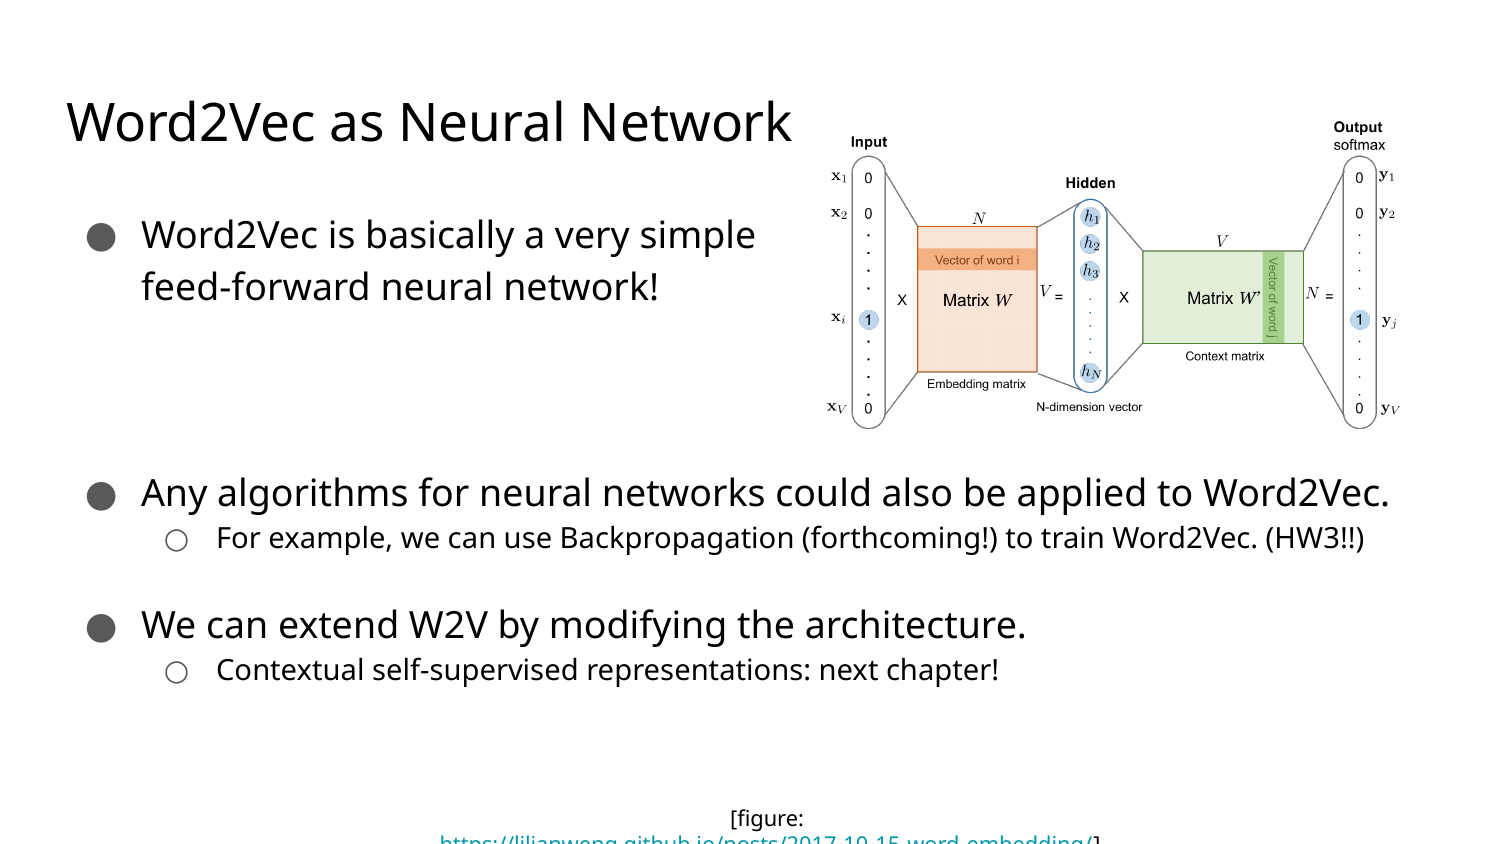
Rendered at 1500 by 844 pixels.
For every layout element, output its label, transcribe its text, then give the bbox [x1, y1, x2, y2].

list Word2Vec is basically a very simple feed-forward neural network! Any algorithms for neural networks could also be applied to Word2Vec. For example, we can use Backpropagation (forthcoming!) to train Word2Vec. (HW3!!) We can extend W2V by modifying the architecture. Contextual self-supervised representations: next chapter! [51, 189, 1449, 750]
picture [826, 113, 1400, 429]
text_box [figure: https://lilianweng.github.io/posts/2017-10-15-word-embedding/] [393, 797, 1147, 844]
title Word2Vec as Neural Network [51, 72, 1449, 167]
